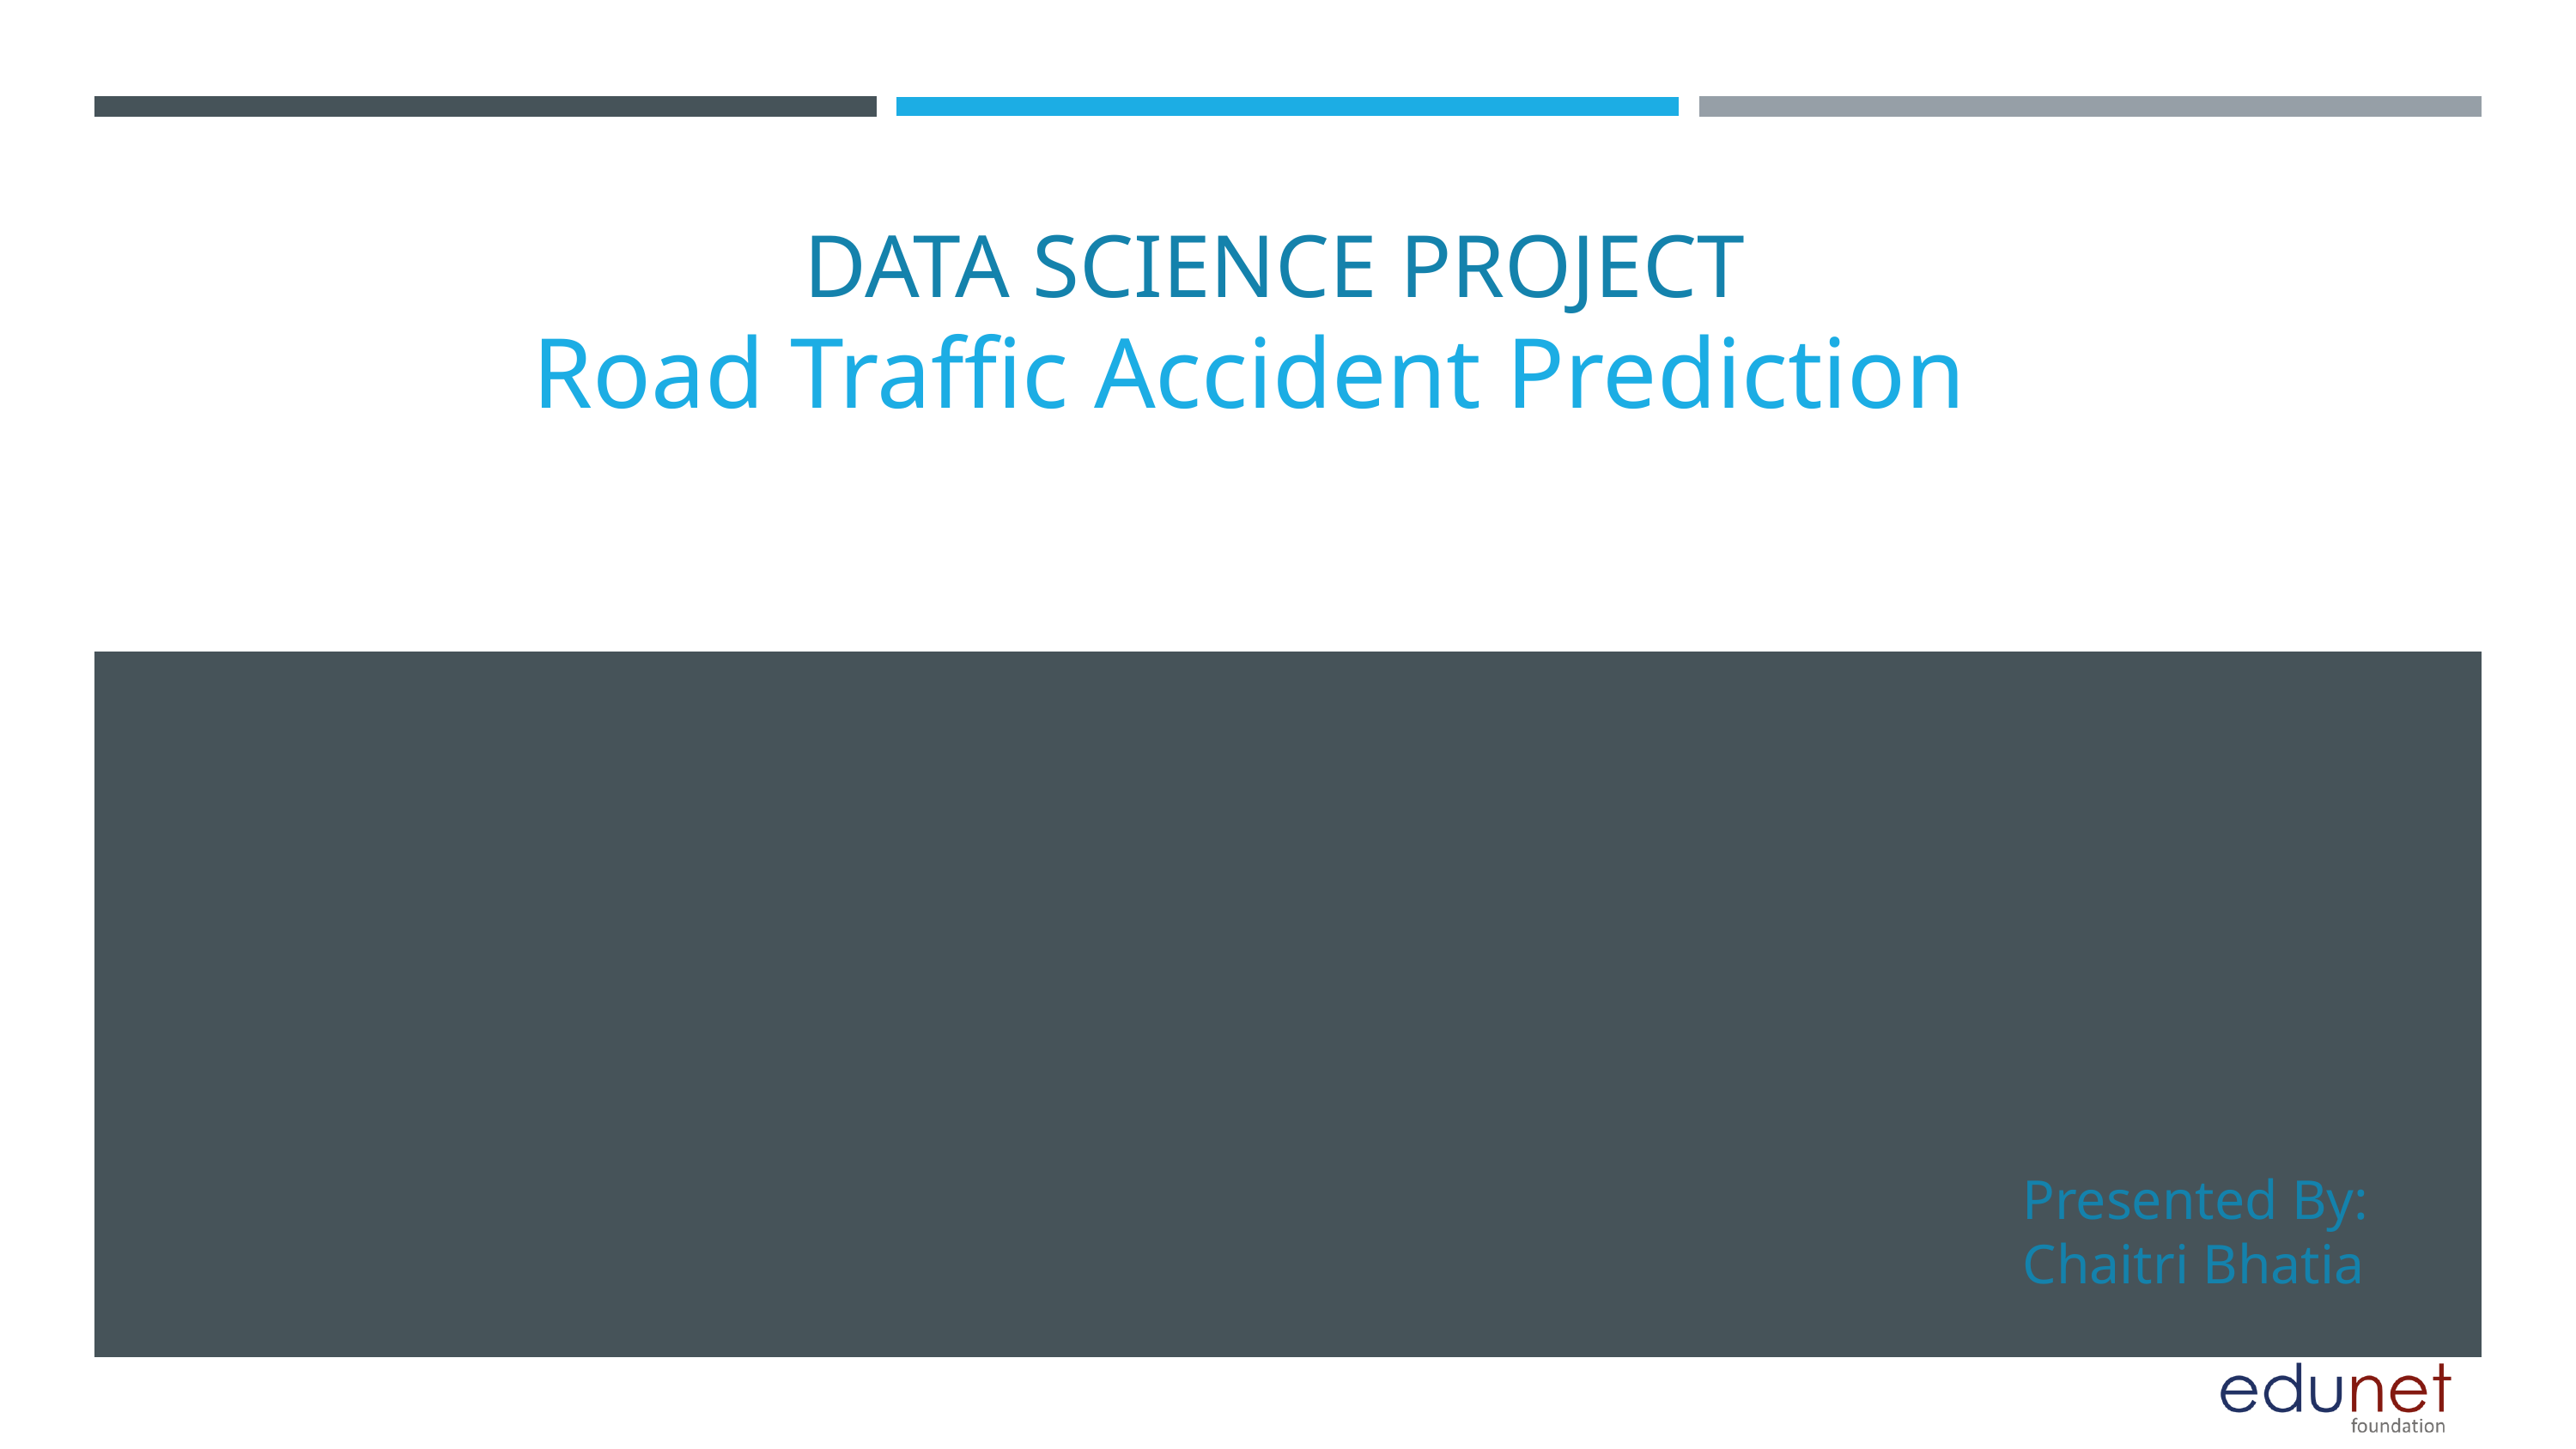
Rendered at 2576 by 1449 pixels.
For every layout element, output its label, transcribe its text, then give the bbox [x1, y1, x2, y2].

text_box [94, 652, 2482, 1357]
text_box DATA SCIENCE PROJECT [0, 211, 2576, 315]
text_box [1698, 95, 2482, 118]
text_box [896, 96, 1680, 117]
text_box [94, 96, 878, 118]
text_box [2215, 1367, 2454, 1437]
text_box Road Traffic Accident Prediction [308, 315, 2215, 428]
